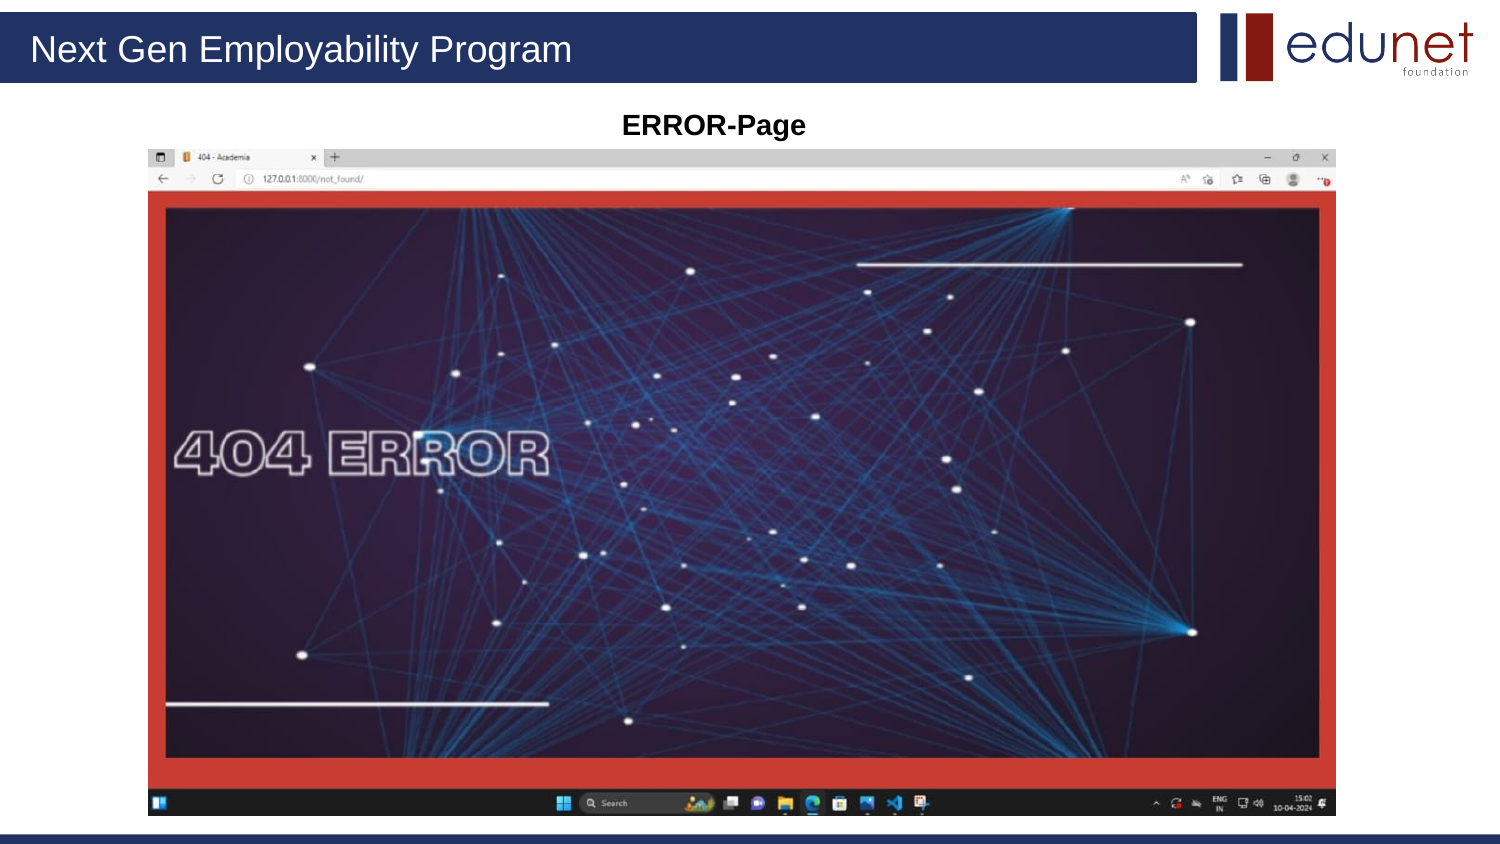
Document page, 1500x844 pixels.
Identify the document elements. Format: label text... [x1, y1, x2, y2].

text_box ERROR-Page [268, 98, 1215, 147]
picture [148, 149, 1336, 817]
picture [1279, 14, 1482, 83]
